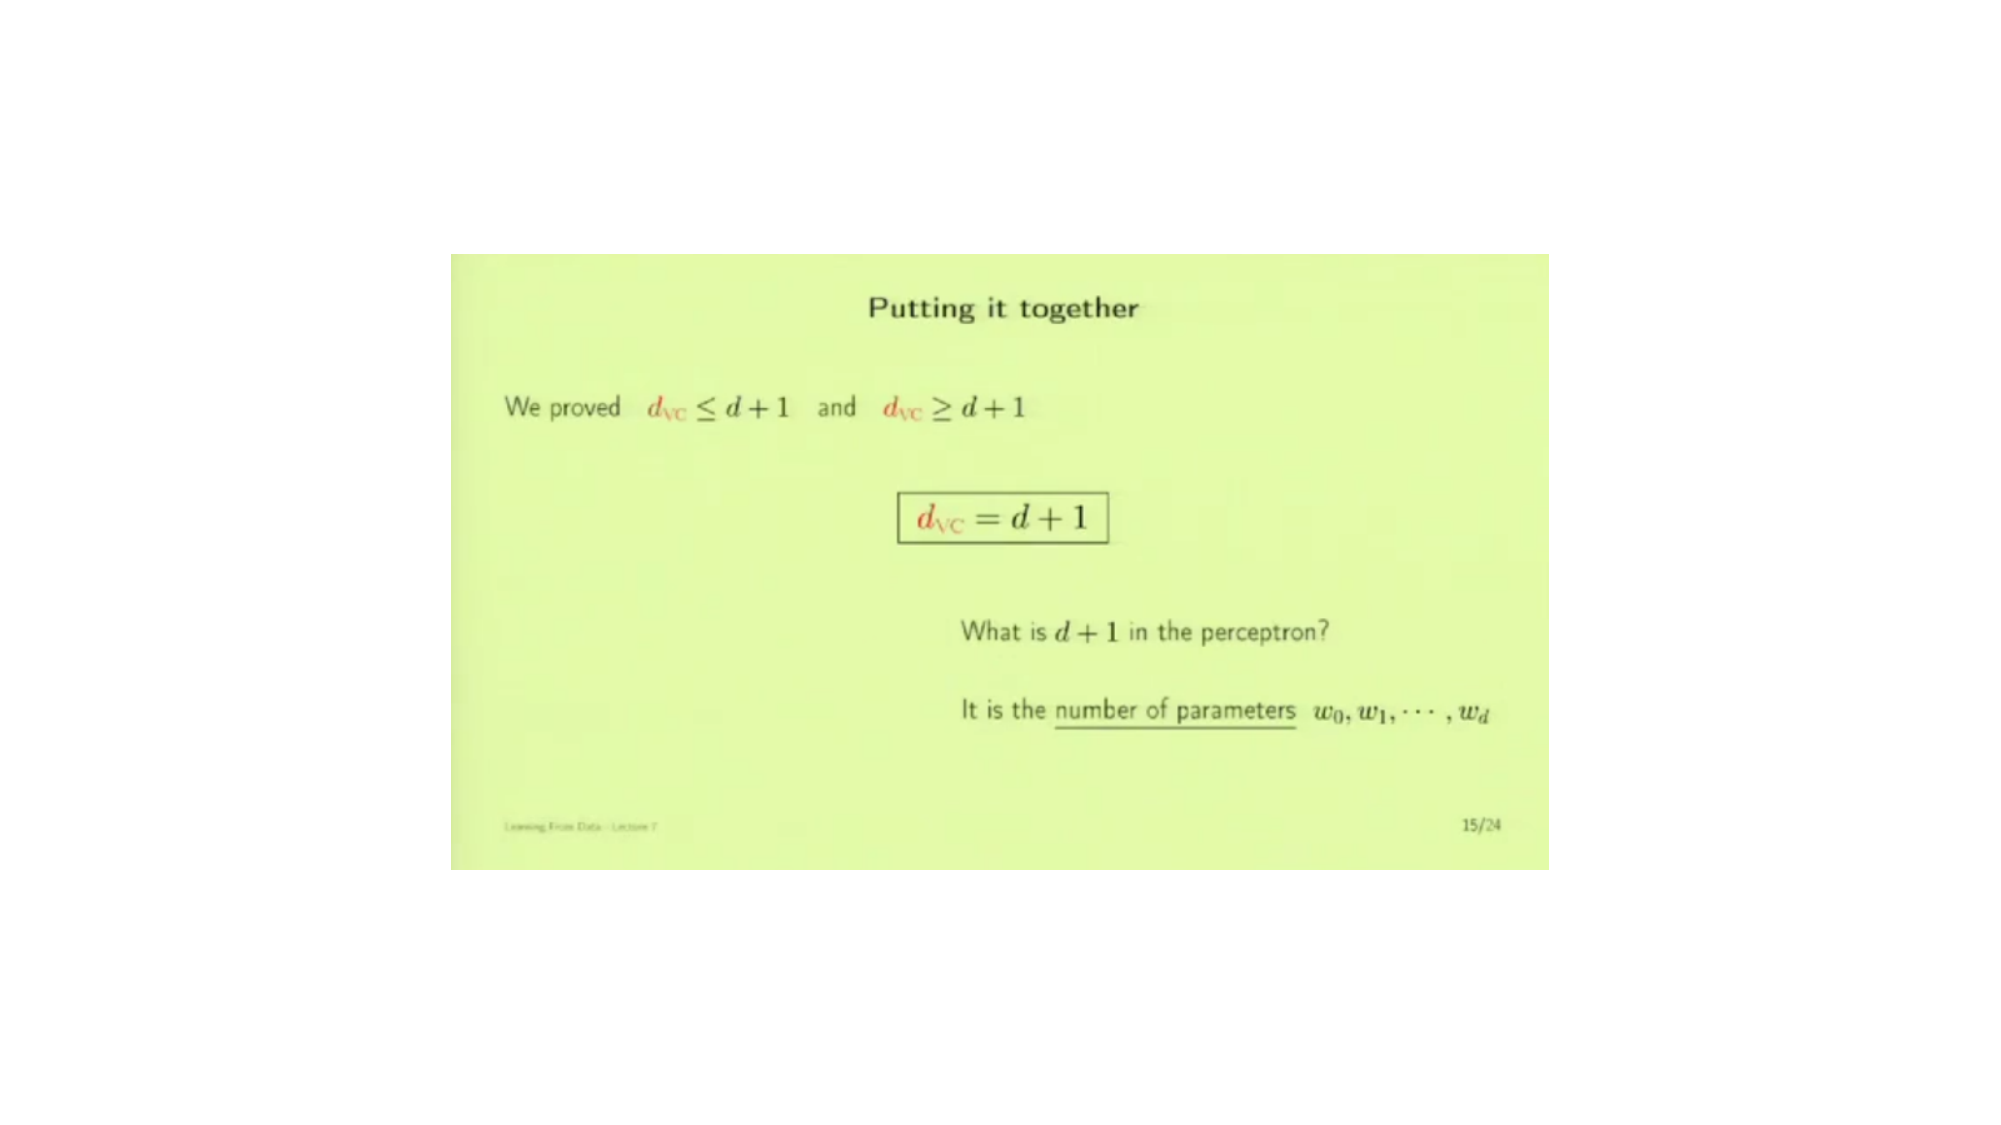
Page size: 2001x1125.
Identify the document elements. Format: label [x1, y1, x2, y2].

picture [451, 254, 1549, 871]
